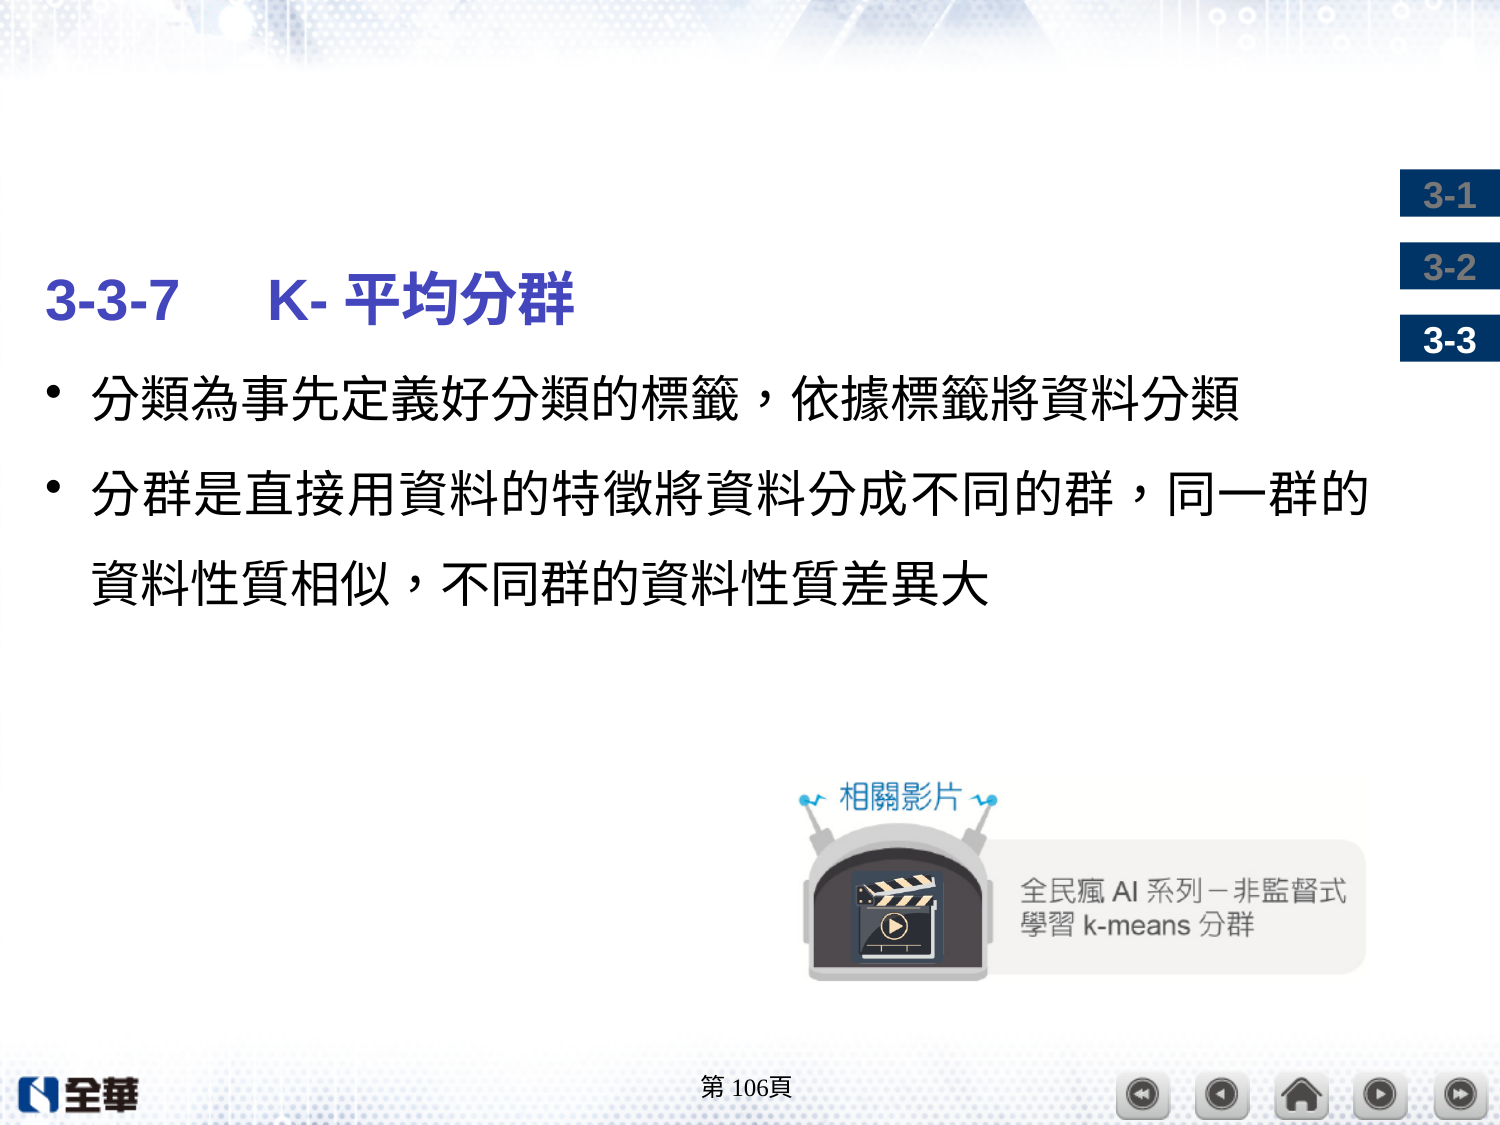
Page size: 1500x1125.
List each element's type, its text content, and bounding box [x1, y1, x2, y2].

list 3-3-7 K-平均分群 分類為事先定義好分類的標籤，依據標籤將資料分類 分群是直接用資料的特徵將資料分成不同的群，同一群的資料性質相似，不同群的資料性質差異大 [29, 219, 1386, 1048]
picture [0, 0, 1500, 1125]
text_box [781, 769, 1382, 991]
